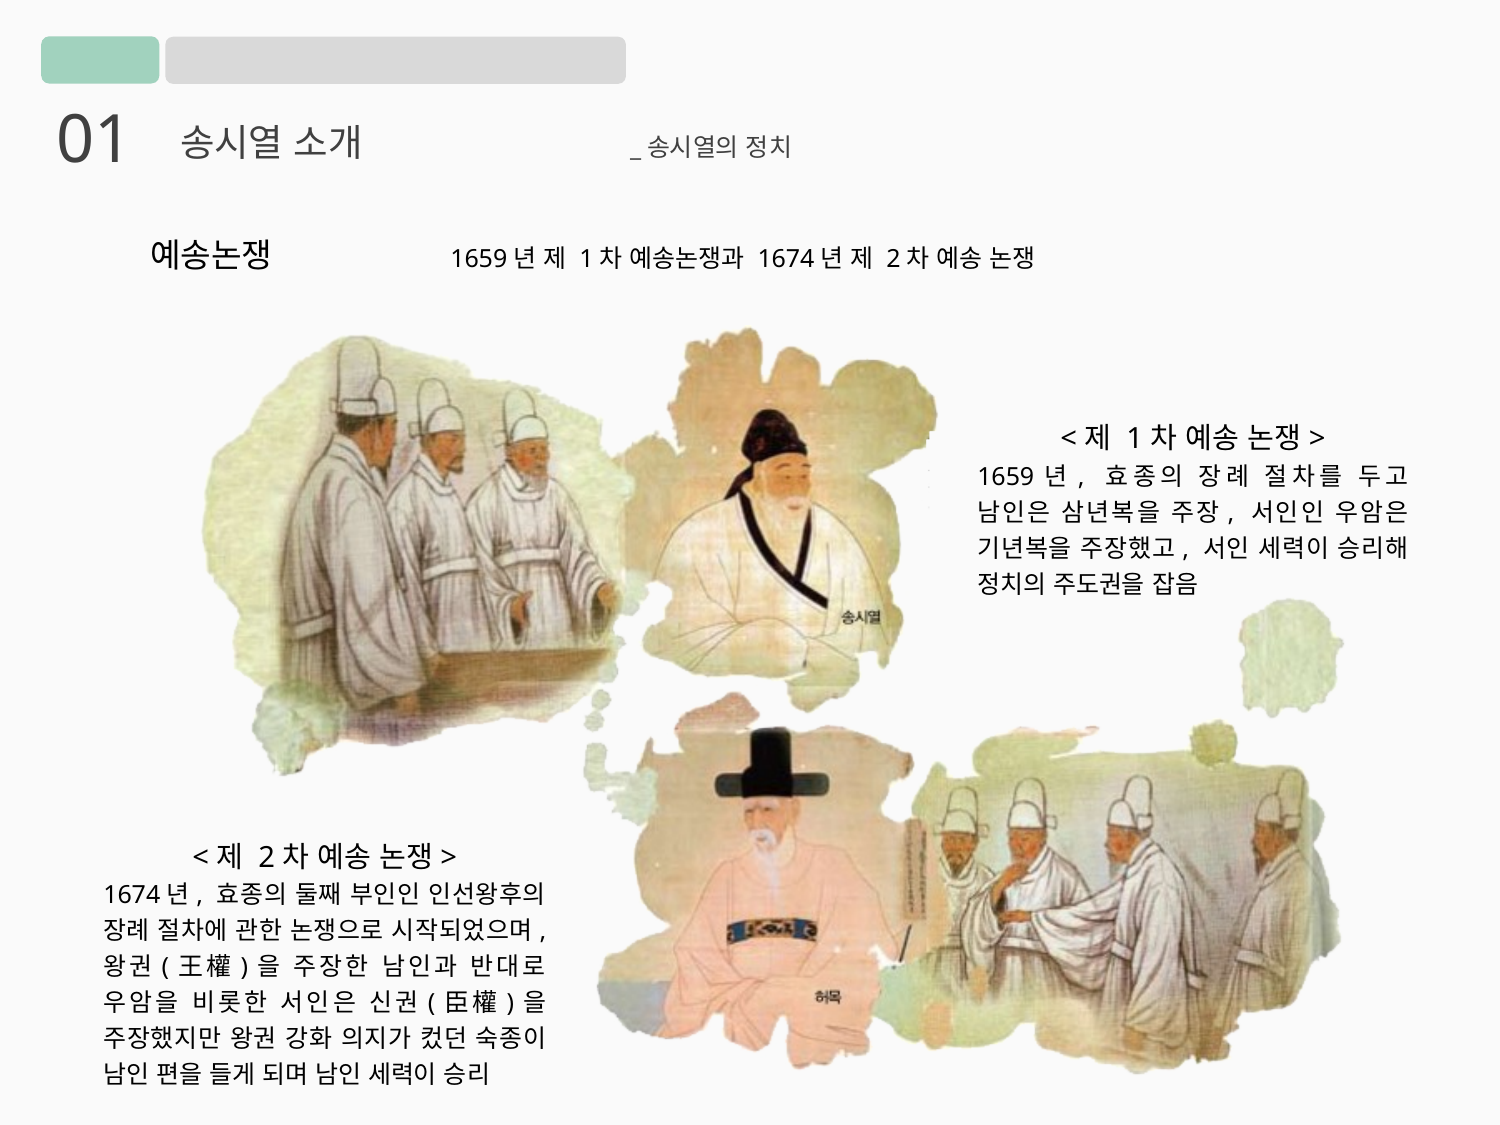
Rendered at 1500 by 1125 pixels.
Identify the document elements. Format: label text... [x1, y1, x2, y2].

text_box 01 [41, 88, 163, 184]
picture [199, 325, 1349, 1079]
text_box [39, 34, 162, 86]
text_box <제 2차 예송 논쟁> 1674년, 효종의 둘째 부인인 인선왕후의 장례 절차에 관한 논쟁으로 시작되었으며, 왕권(王權)을 주장한 남인과 반대로 우암을 비롯한 서인은 신권(臣權)을 주장했지만 왕권 강화 의지가 컸던 숙종이 남인 편을 들게 되며 남인 세력이 승리 [88, 823, 561, 1096]
text_box <제 1차 예송 논쟁> 1659년, 효종의 장례 절차를 두고 남인은 삼년복을 주장, 서인인 우암은 기년복을 주장했고, 서인 세력이 승리해 정치의 주도권을 잡음 [1354, 405, 1424, 606]
text_box 예송논쟁 1659년 제 1차 예송논쟁과 1674년 제 2차 예송 논쟁 [135, 222, 1412, 283]
text_box 송시열 소개 _송시열의 정치 [165, 112, 1081, 172]
text_box [163, 34, 629, 87]
